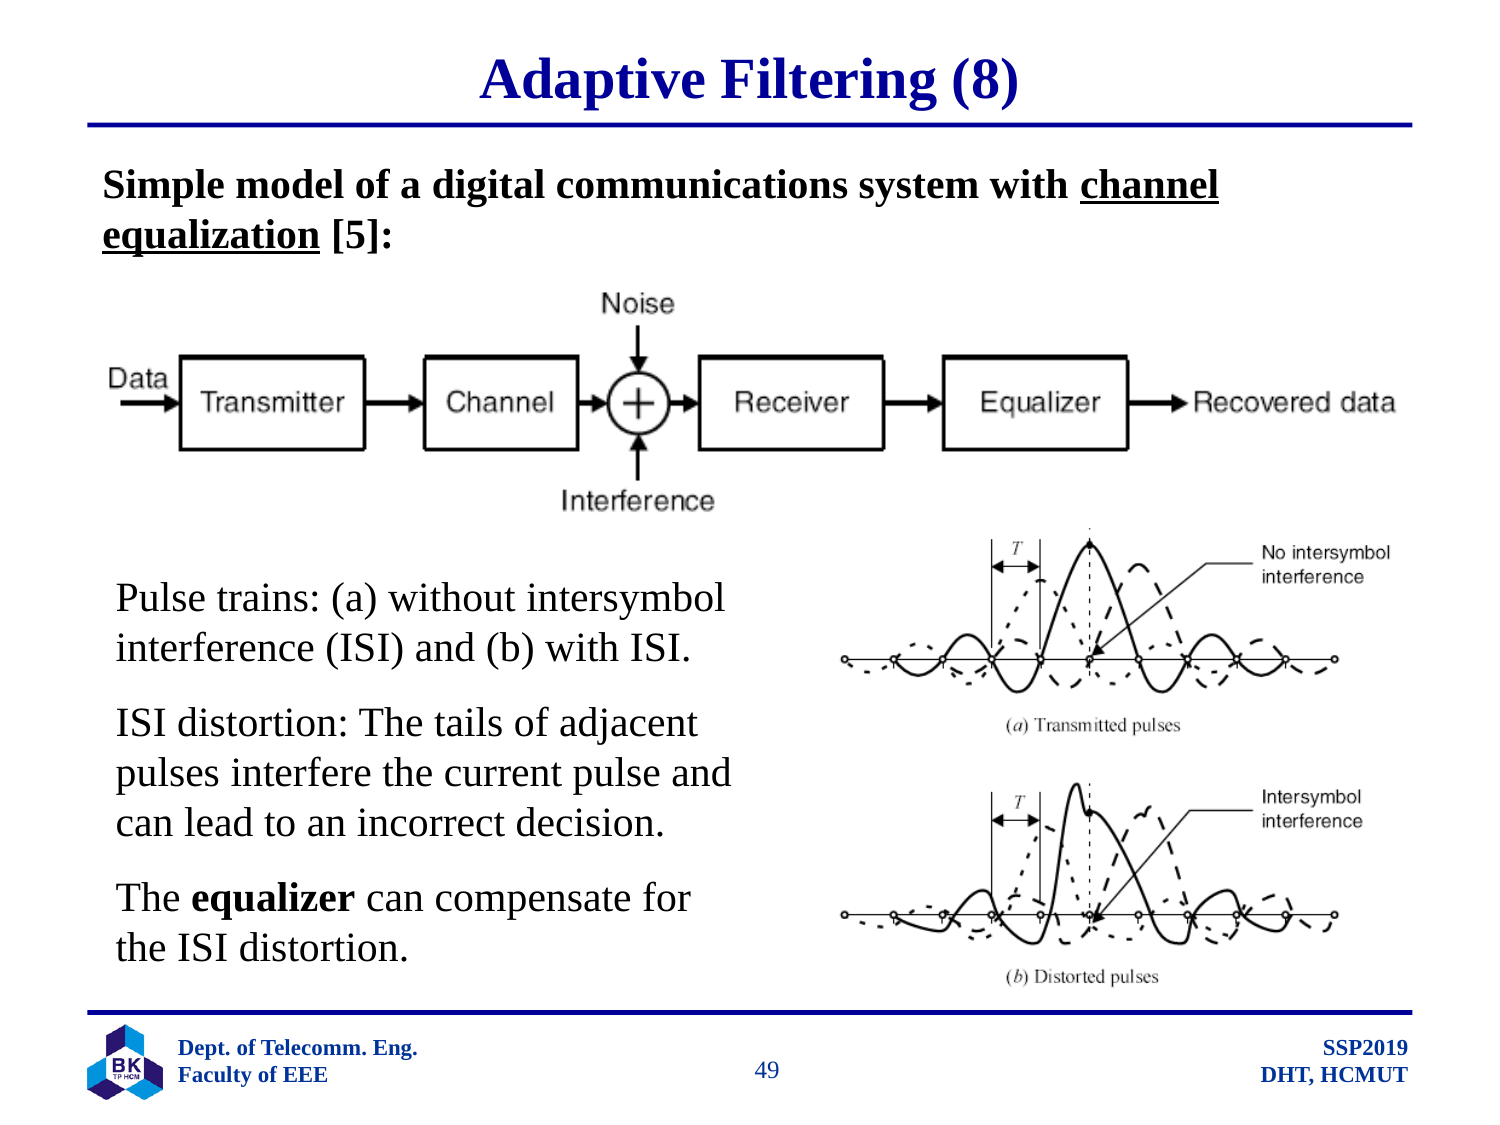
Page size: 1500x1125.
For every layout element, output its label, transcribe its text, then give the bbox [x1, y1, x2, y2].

slide_number 49 [424, 1037, 976, 1101]
text_box Pulse trains: (a) without intersymbol interference (ISI) and (b) with ISI. ISI distortion: The tails of adjacent pulses interfere the current pulse and can lead to an incorrect decision. The equalizer can compensate for the ISI distortion. [100, 562, 758, 1028]
picture [99, 249, 1426, 1001]
title Adaptive Filtering (8) [0, 37, 1500, 113]
text_box Simple model of a digital communications system with channel equalization [5]: [87, 149, 1400, 265]
picture [87, 1024, 163, 1100]
